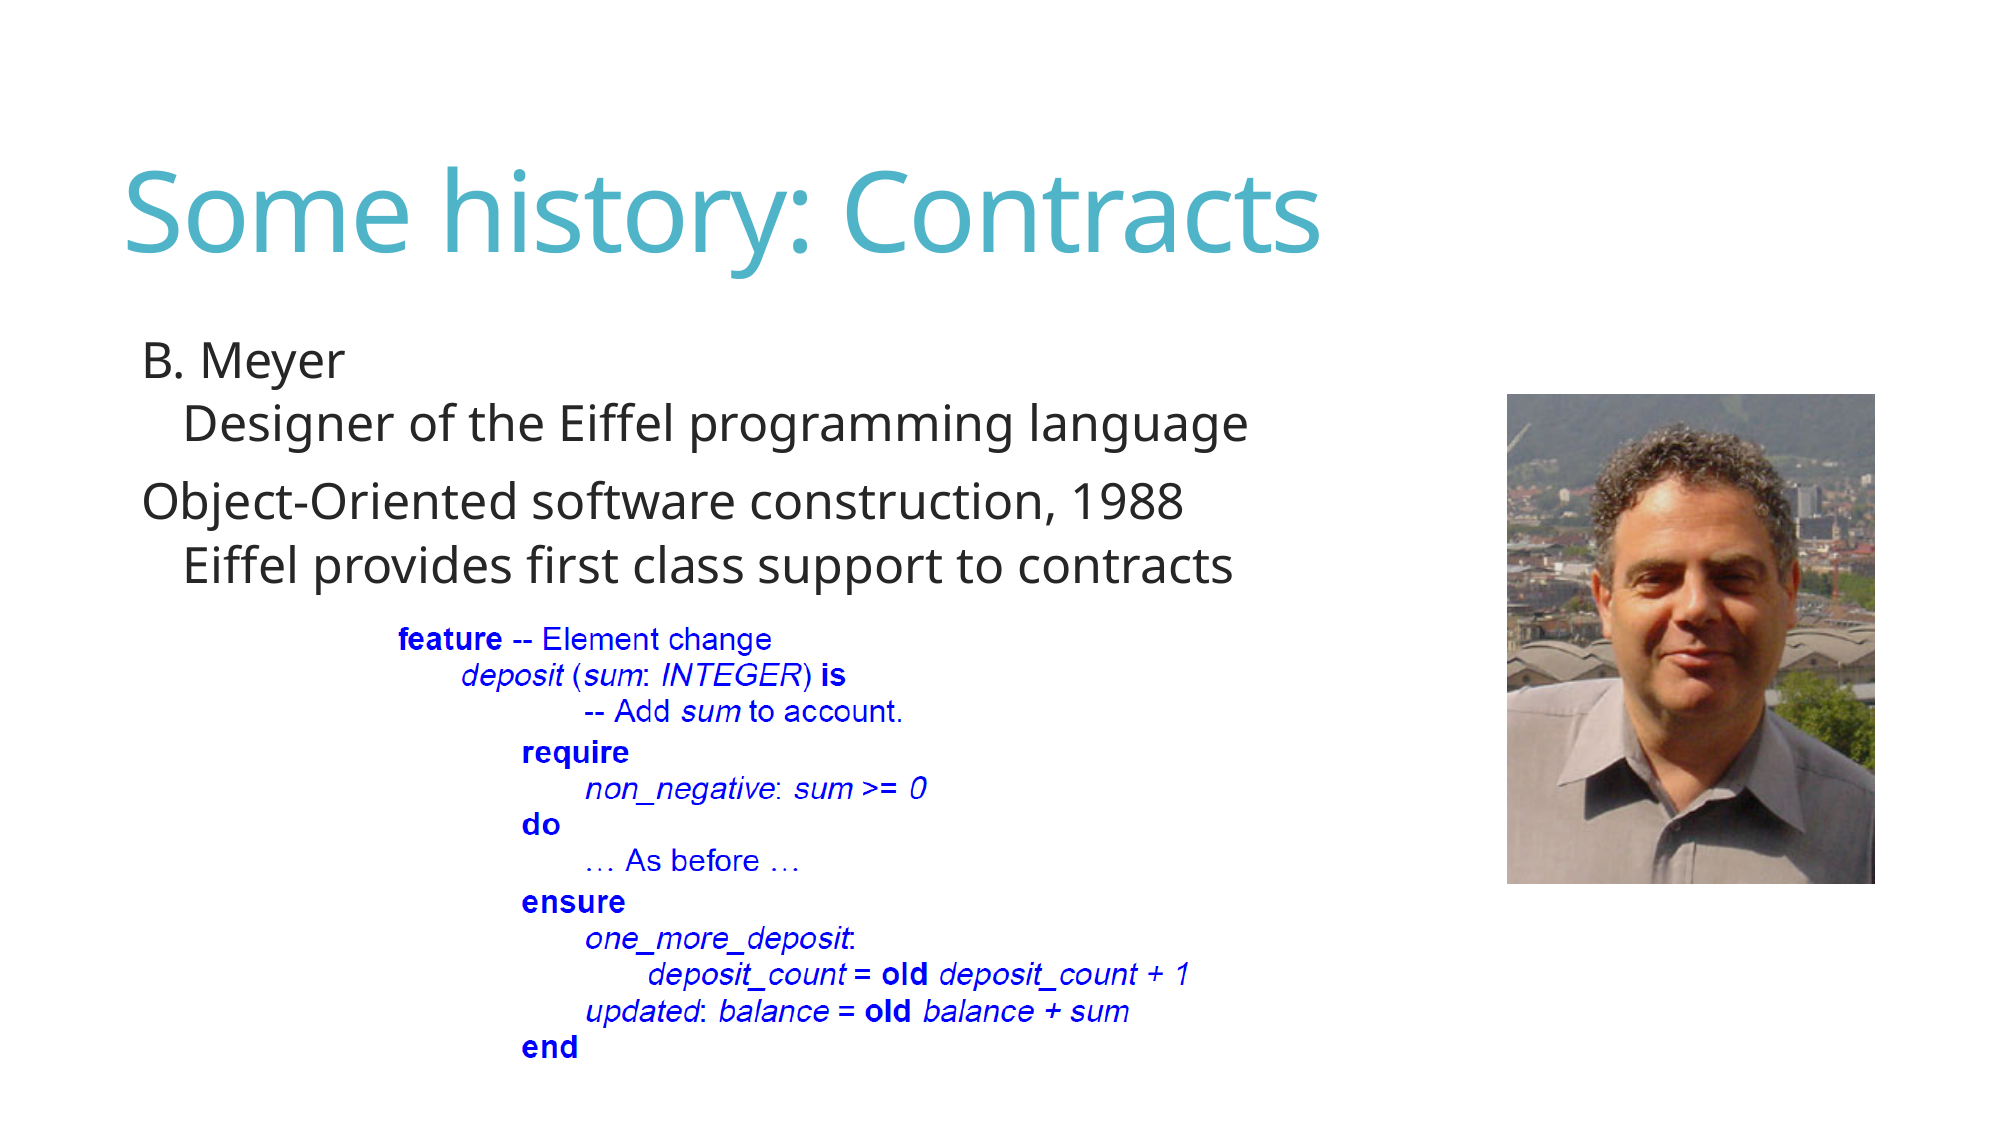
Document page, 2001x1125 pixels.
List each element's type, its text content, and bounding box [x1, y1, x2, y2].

list B. Meyer Designer of the Eiffel programming language Object-Oriented software construction, 1988 Eiffel provides first class support to contracts [111, 329, 1876, 948]
picture [1507, 394, 1876, 884]
picture [392, 622, 1205, 1082]
title Some history: Contracts [107, 81, 1875, 354]
